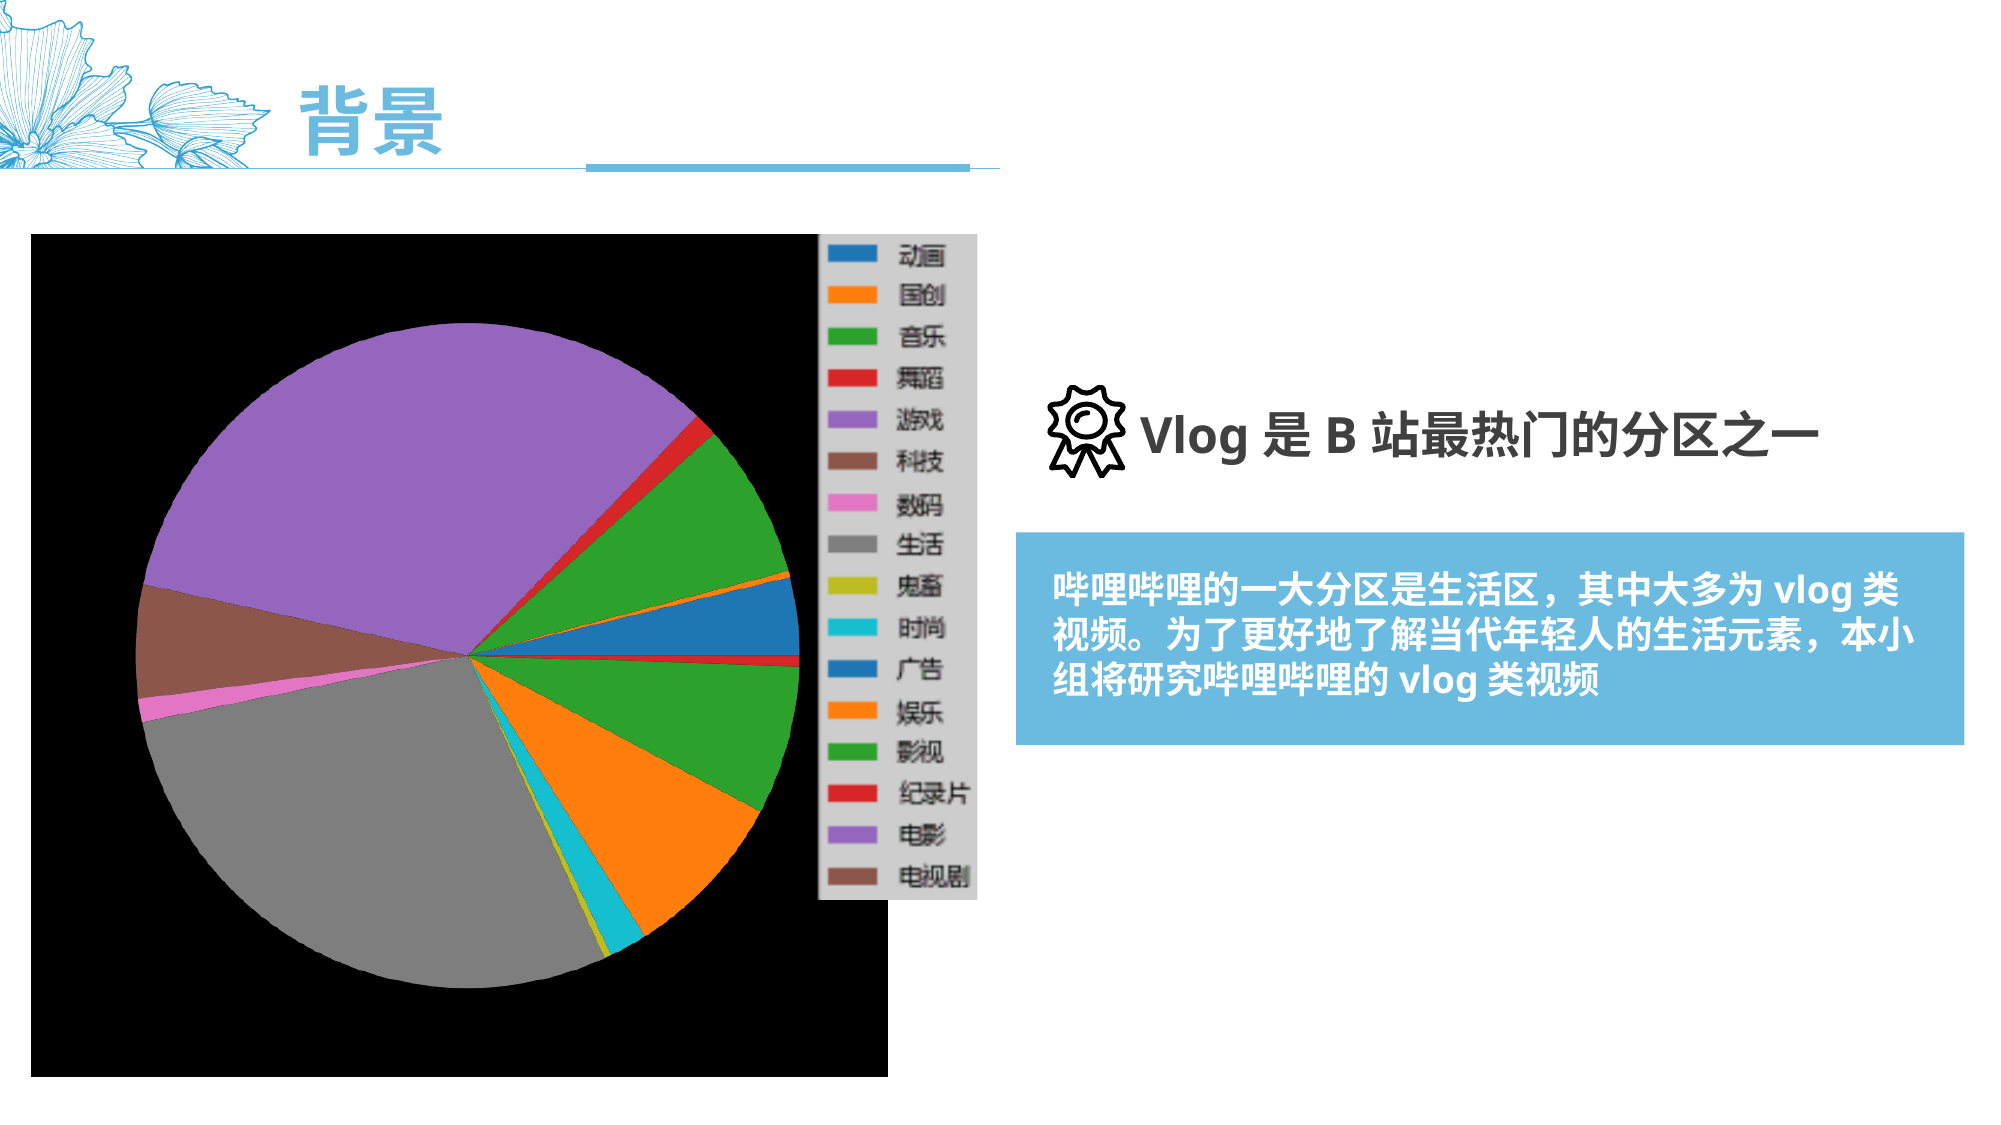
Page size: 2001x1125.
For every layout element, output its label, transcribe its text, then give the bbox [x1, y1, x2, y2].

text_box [0, 0, 1001, 169]
text_box 哔哩哔哩的一大分区是生活区，其中大多为vlog类视频。为了更好地了解当代年轻人的生活元素，本小组将研究哔哩哔哩的vlog类视频 [1037, 558, 1950, 709]
text_box Vlog是B站最热门的分区之一 [1128, 395, 1929, 471]
text_box [1015, 531, 1965, 746]
picture [31, 234, 978, 1077]
picture [1045, 385, 1128, 478]
